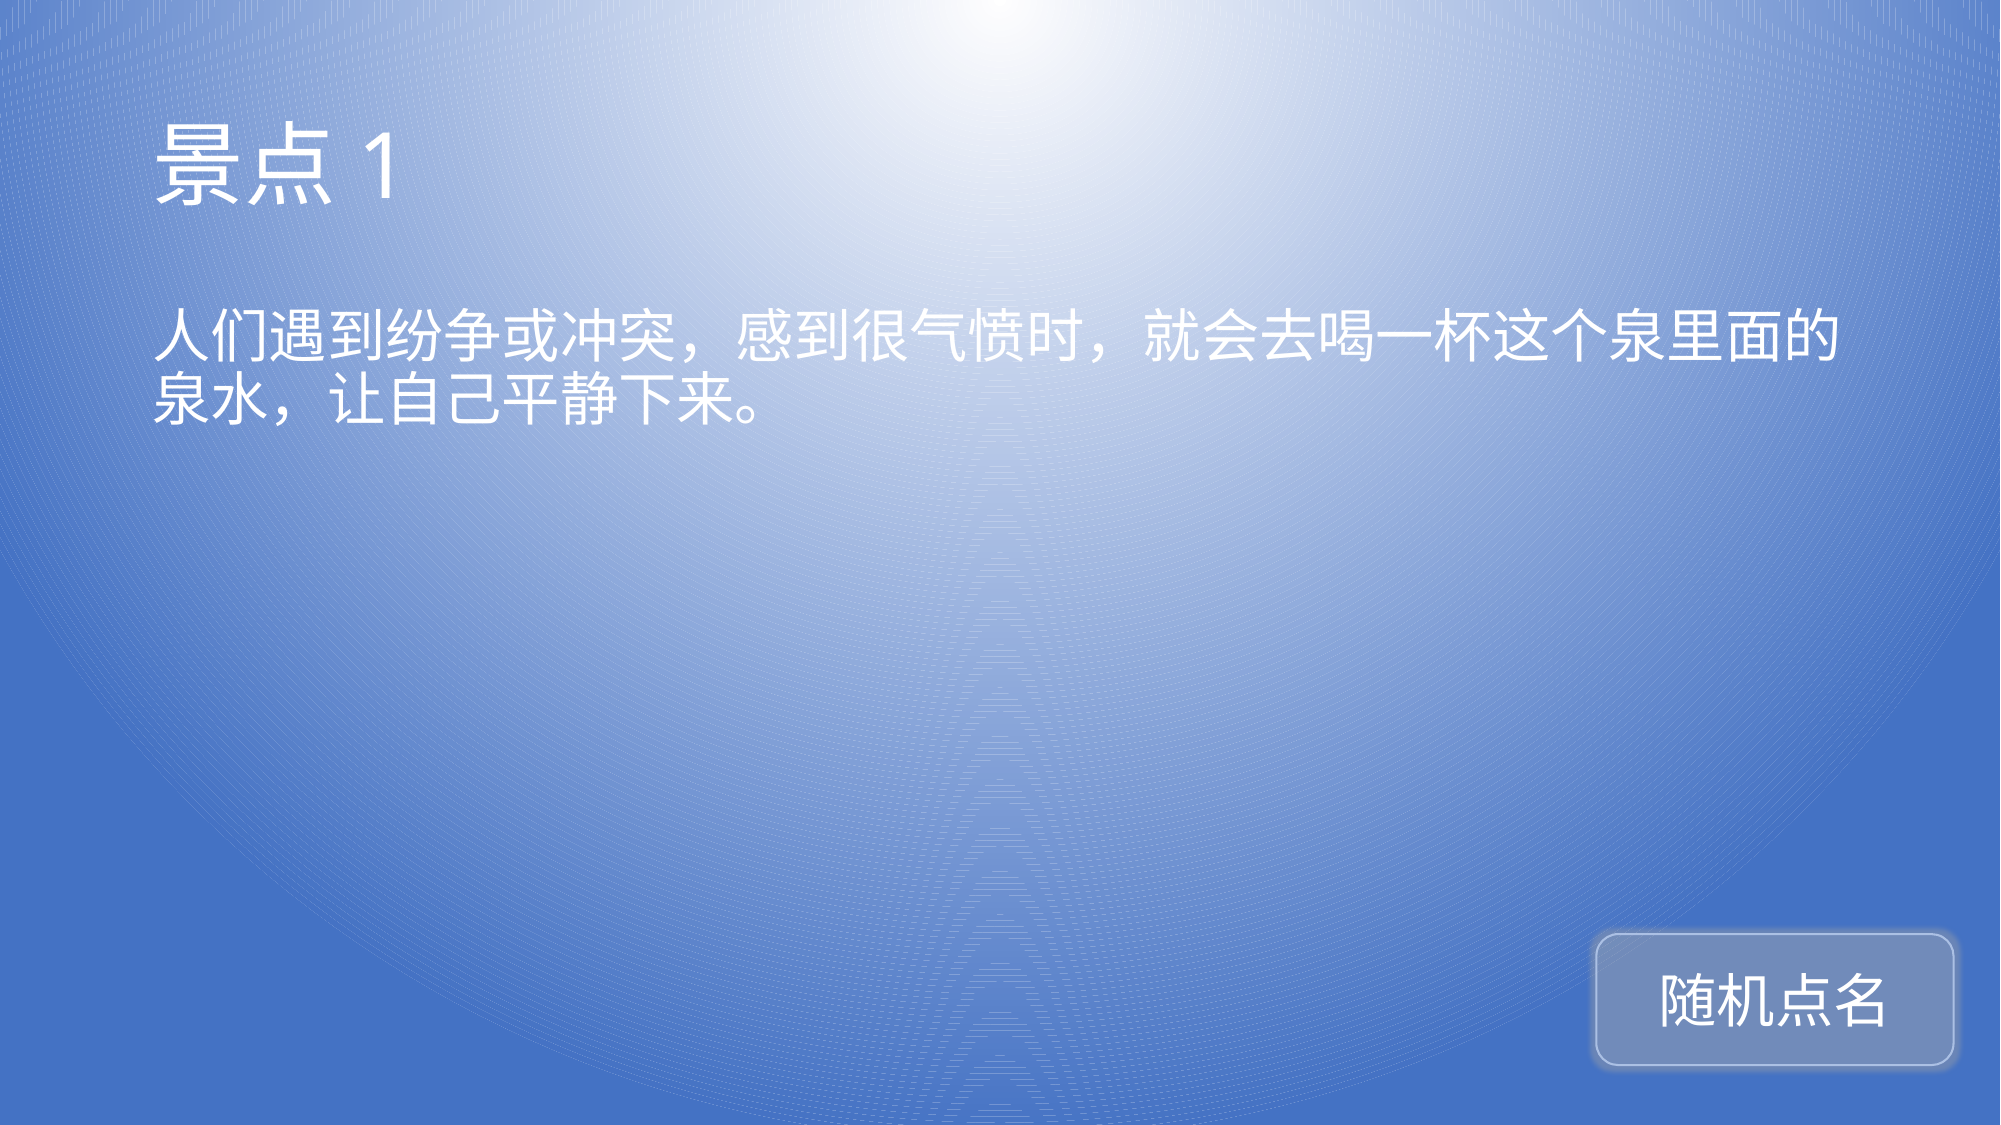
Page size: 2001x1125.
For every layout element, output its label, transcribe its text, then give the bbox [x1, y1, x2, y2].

list 人们遇到纷争或冲突，感到很气愤时，就会去喝一杯这个泉里面的泉水，让自己平静下来。 [137, 299, 1863, 1014]
text_box 随机点名 [1595, 933, 1955, 1067]
title 景点1 [137, 59, 1863, 278]
